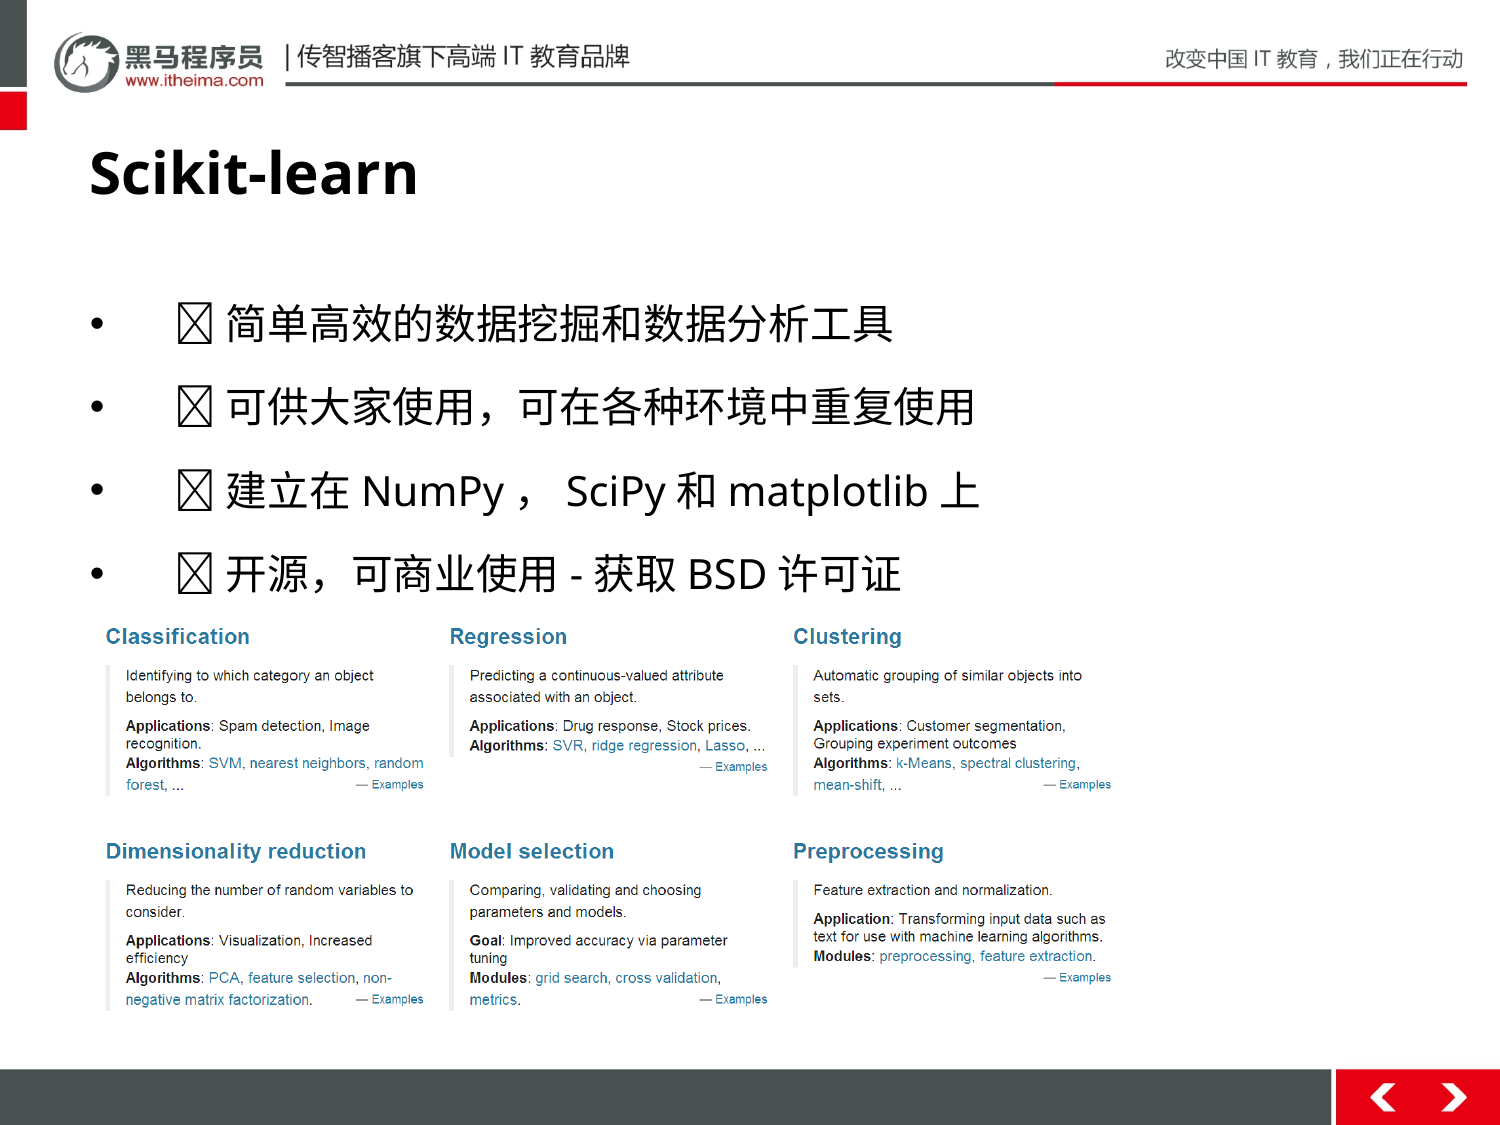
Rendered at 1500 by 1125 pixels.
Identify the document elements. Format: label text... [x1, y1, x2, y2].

picture [0, 0, 1500, 1125]
list 简单高效的数据挖掘和数据分析工具 可供大家使用，可在各种环境中重复使用 建立在NumPy，SciPy和matplotlib上 开源，可商业使用-获取BSD许可证 [75, 265, 1425, 1008]
title Scikit-learn [75, 128, 1425, 236]
